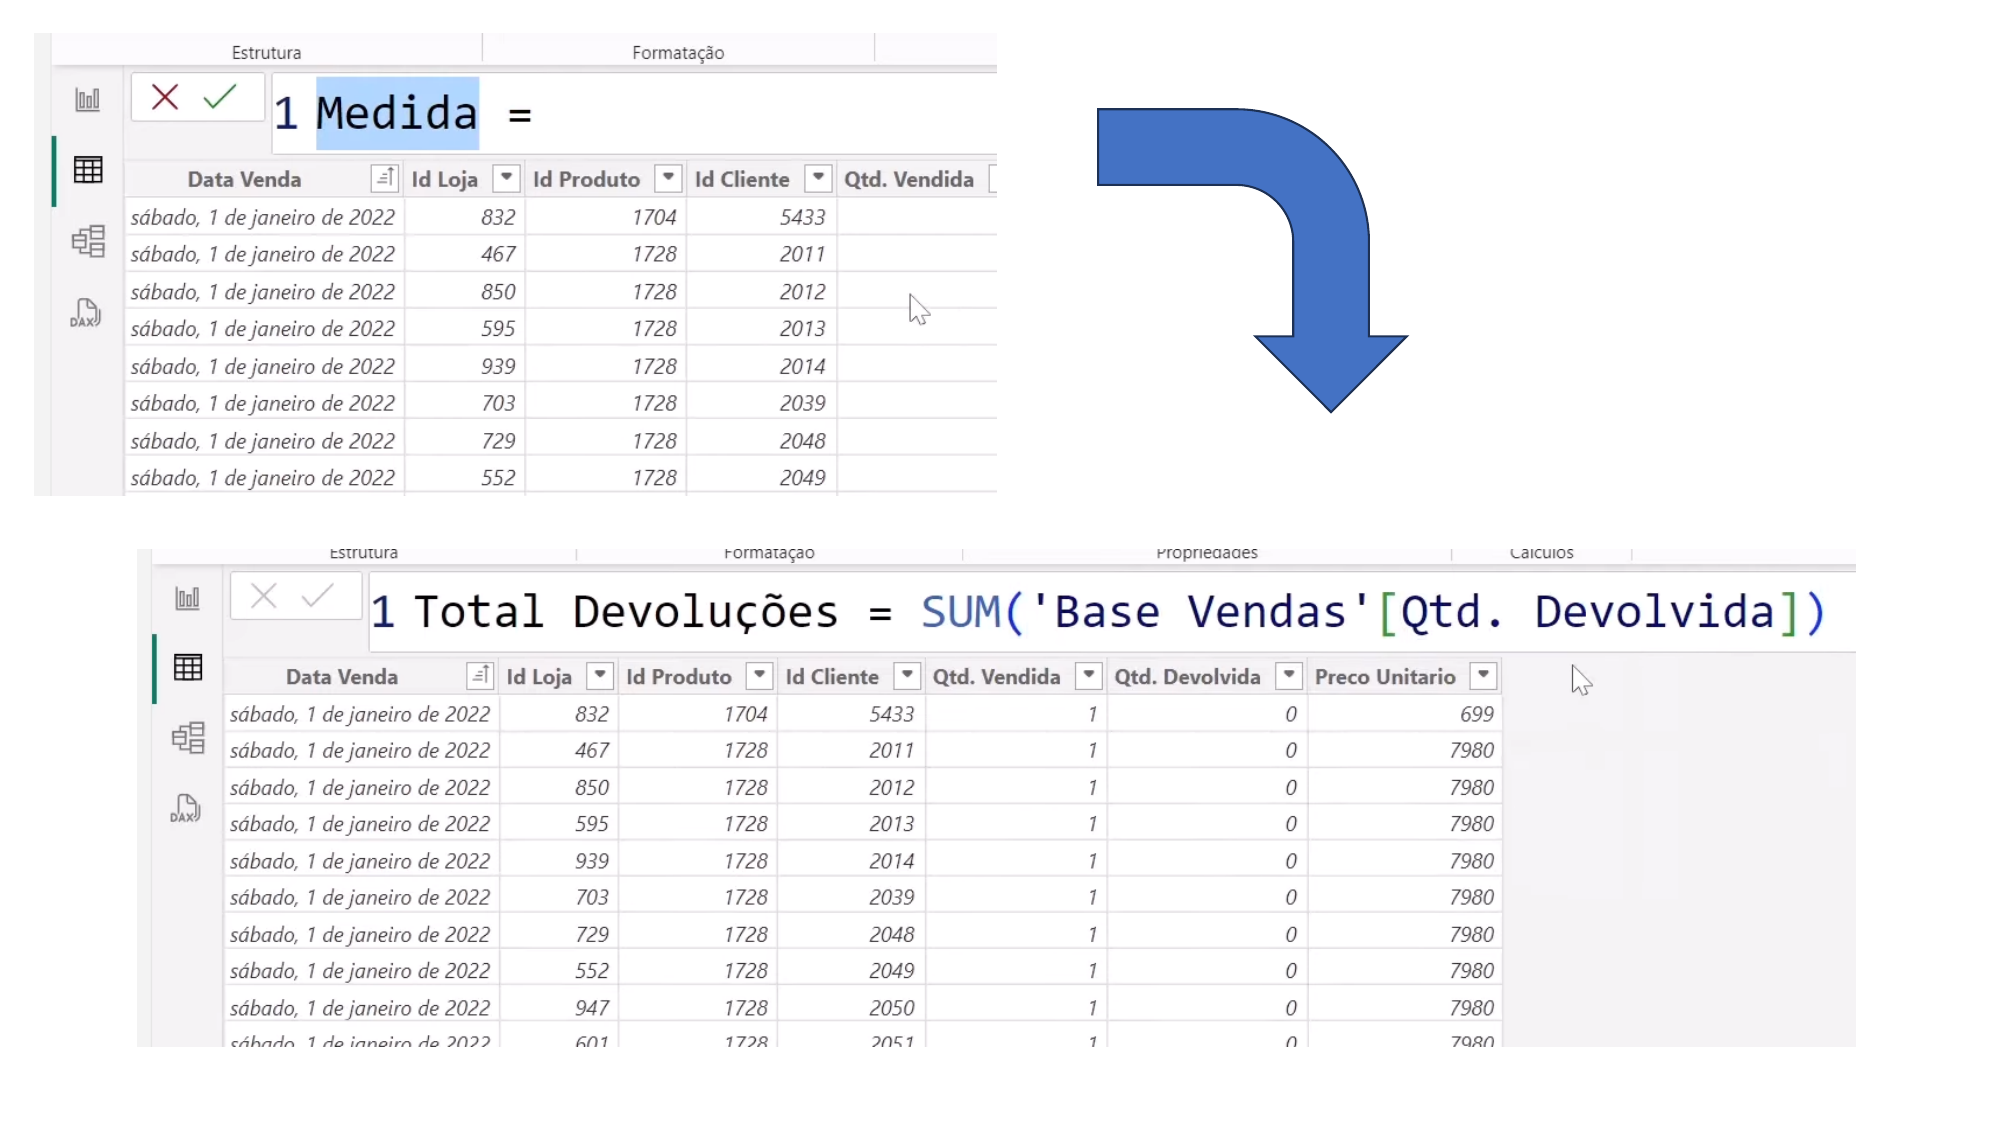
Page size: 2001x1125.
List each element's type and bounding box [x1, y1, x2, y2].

list [34, 33, 997, 496]
text_box [1097, 108, 1410, 414]
picture [137, 549, 1856, 1047]
